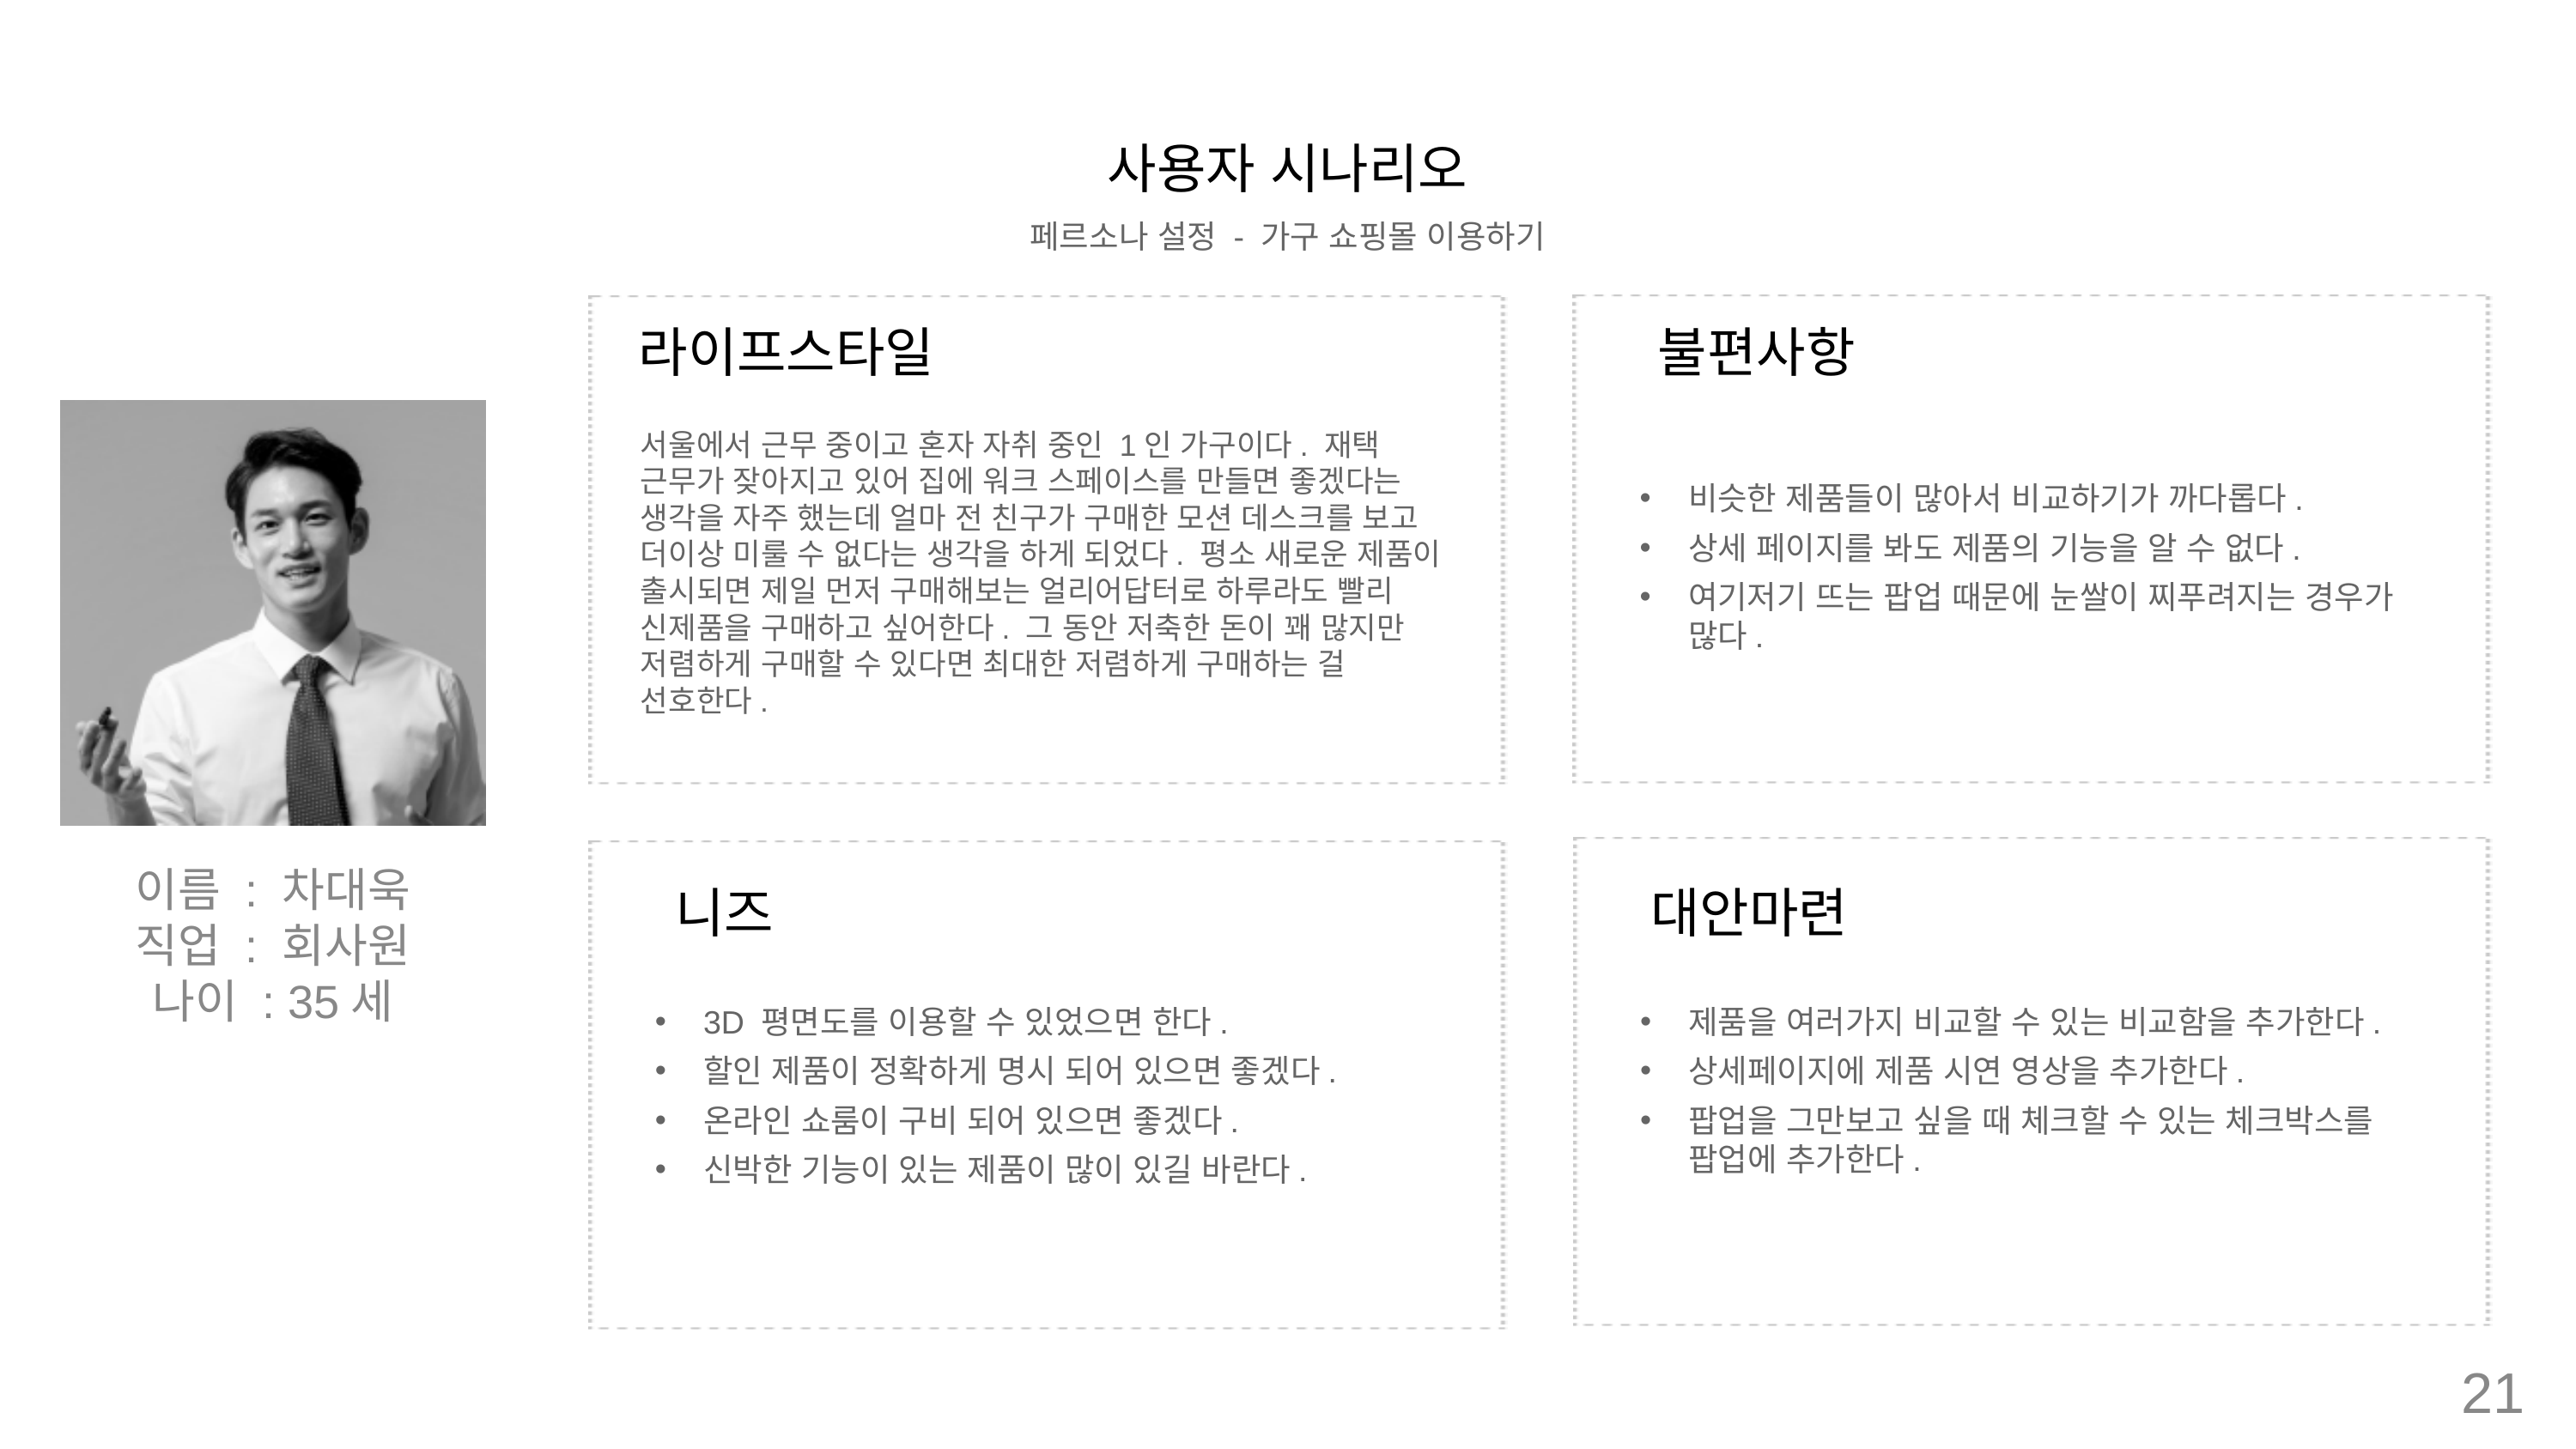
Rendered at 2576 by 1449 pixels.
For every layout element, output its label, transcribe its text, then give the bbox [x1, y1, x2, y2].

text_box 이름 : 차대욱 직업 : 회사원 나이 : 35세 [23, 854, 523, 1035]
picture [587, 840, 1508, 1330]
text_box 사용자 시나리오 [635, 128, 1940, 206]
slide_number ‹#› [2237, 1365, 2538, 1416]
picture [1572, 294, 2493, 784]
picture [60, 400, 486, 826]
picture [1572, 836, 2493, 1326]
picture [587, 295, 1508, 785]
text_box 페르소나 설정 - 가구 쇼핑몰 이용하기 [635, 209, 1940, 262]
